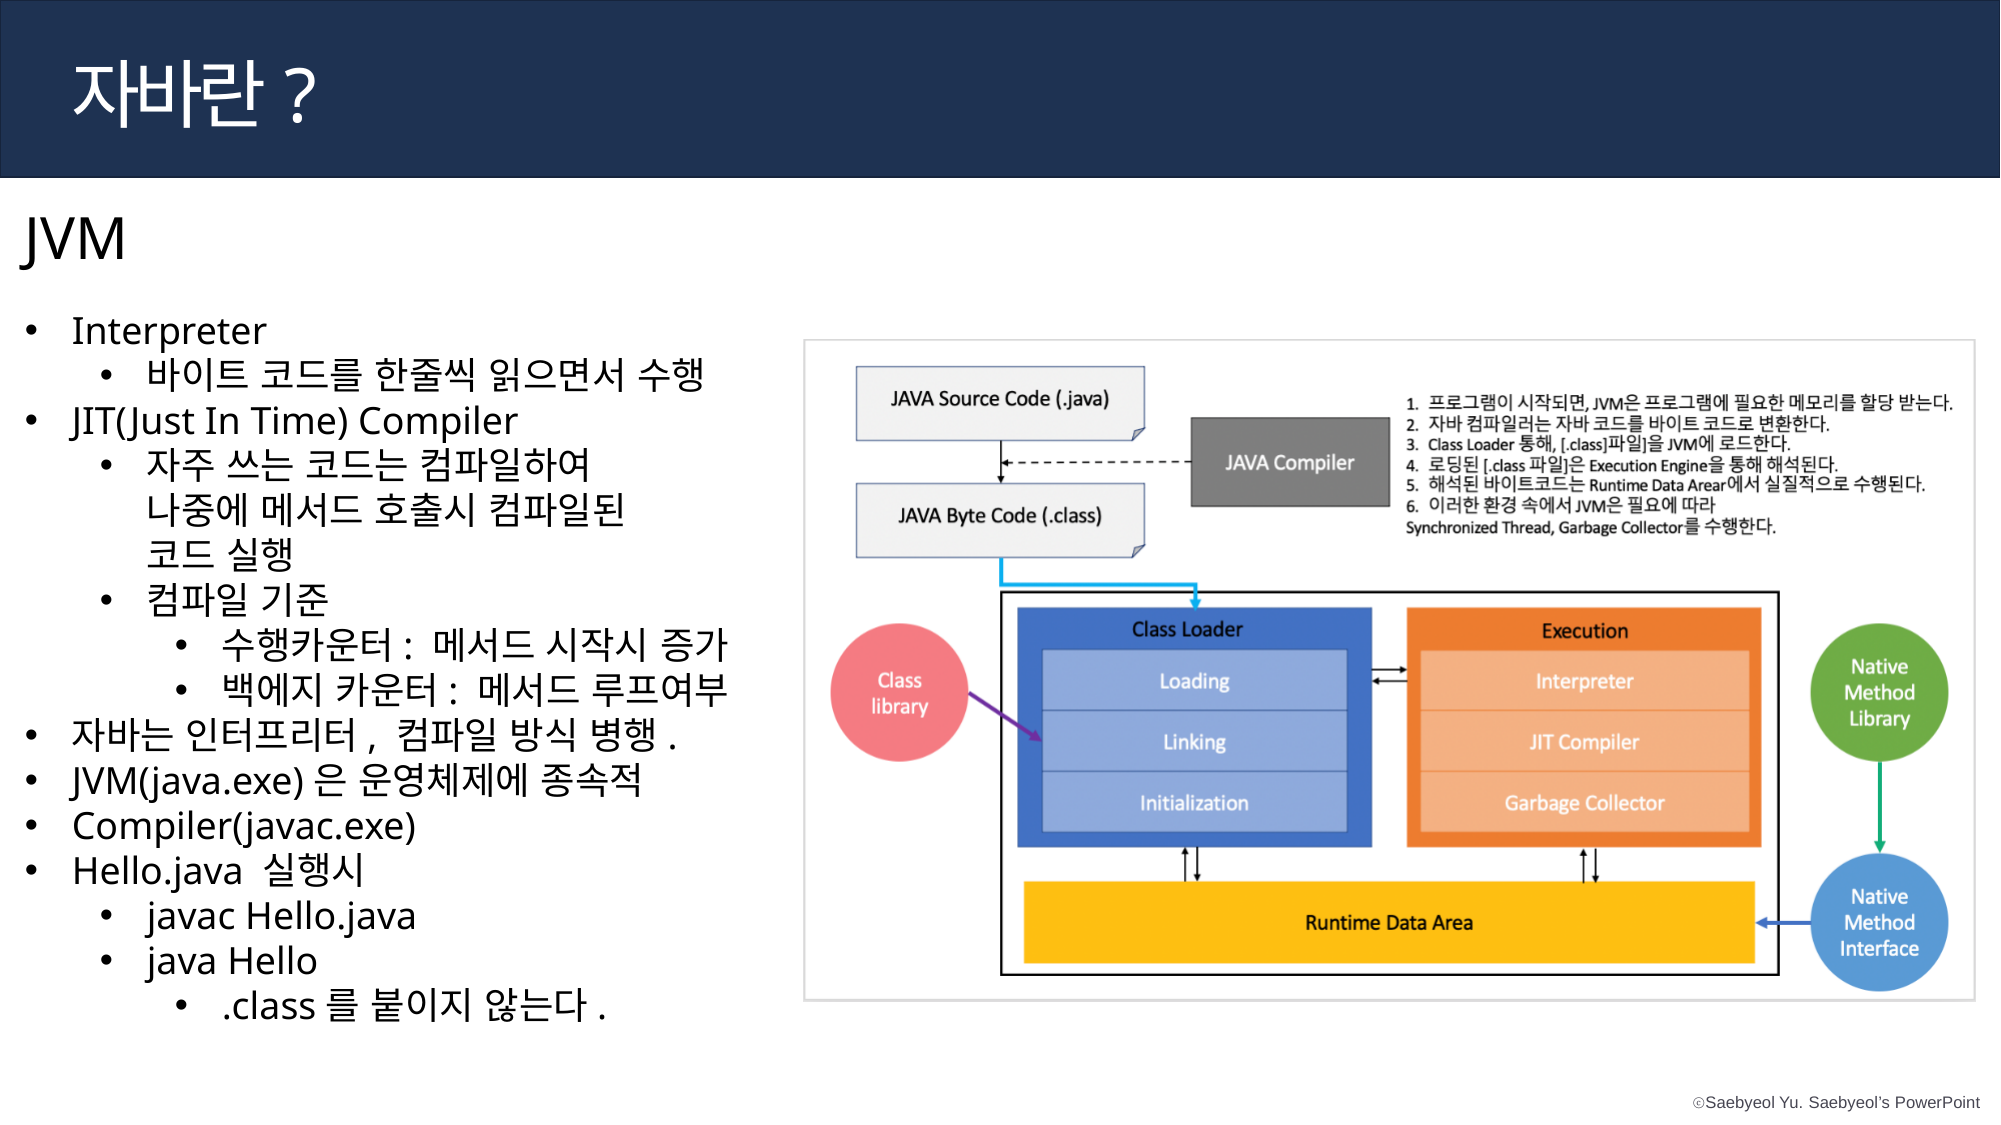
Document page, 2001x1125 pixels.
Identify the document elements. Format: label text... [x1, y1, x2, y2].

text_box JVM [10, 193, 845, 279]
text_box Interpreter 바이트 코드를 한줄씩 읽으면서 수행 JIT(Just In Time) Compiler 자주 쓰는 코드는 컴파일하여 나중에 메서드 호출시 컴파일된 코드 실행 컴파일 기준 수행카운터: 메서드 시작시 증가 백에지 카운터: 메서드 루프여부 자바는 인터프리터, 컴파일 방식 병행. JVM(java.exe)은 운영체제에 종속적 Compiler(javac.exe) Hello.java 실행시 javac Hello.java java Hello .class를 붙이지 않는다. [10, 299, 845, 1035]
text_box [0, 0, 2000, 178]
text_box 자바란? [57, 39, 332, 145]
picture [803, 339, 1976, 1002]
